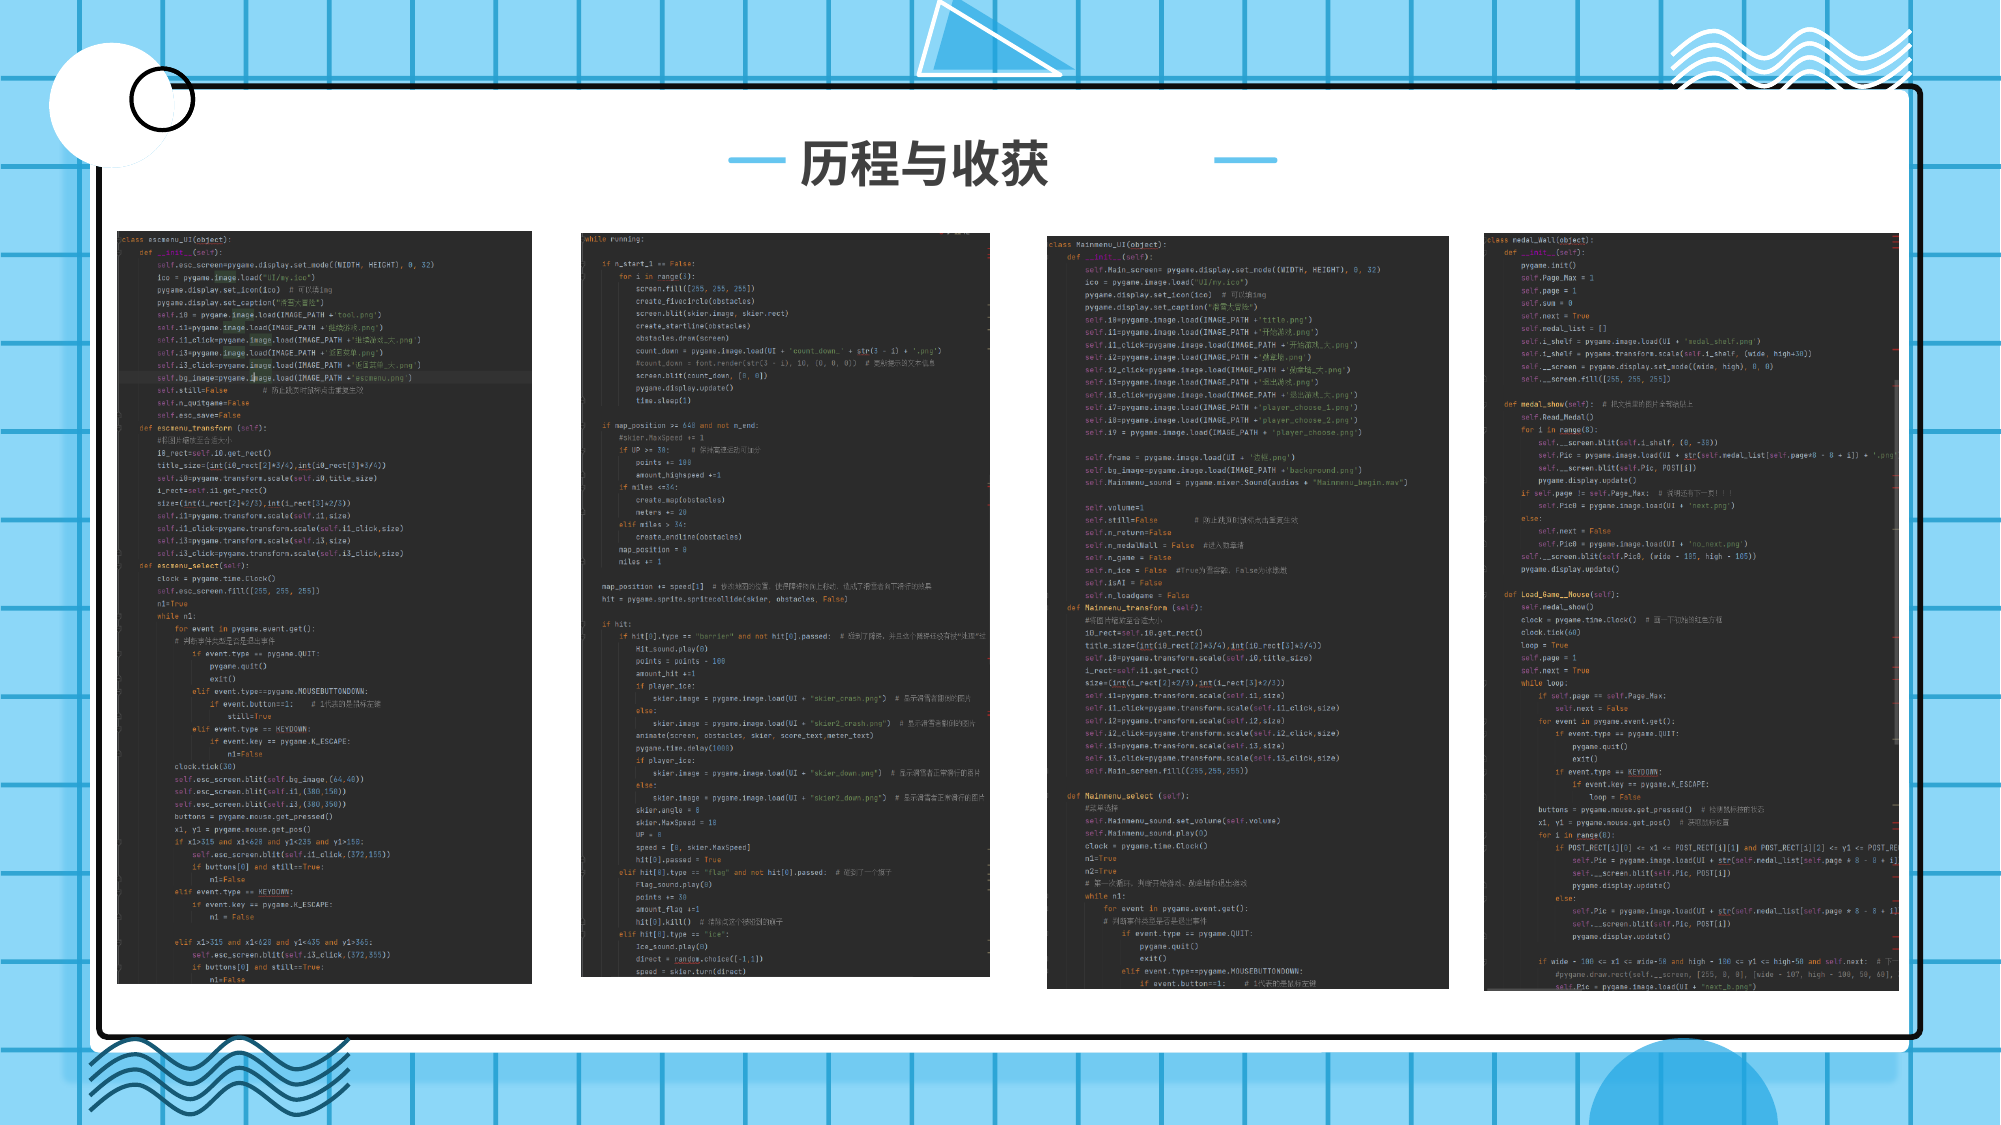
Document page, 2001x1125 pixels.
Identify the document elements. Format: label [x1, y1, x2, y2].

text_box [48, 42, 194, 168]
picture [581, 233, 991, 977]
text_box [728, 125, 1278, 202]
text_box [1671, 29, 1911, 101]
picture [1484, 232, 1900, 991]
picture [116, 231, 532, 985]
picture [1046, 236, 1450, 989]
